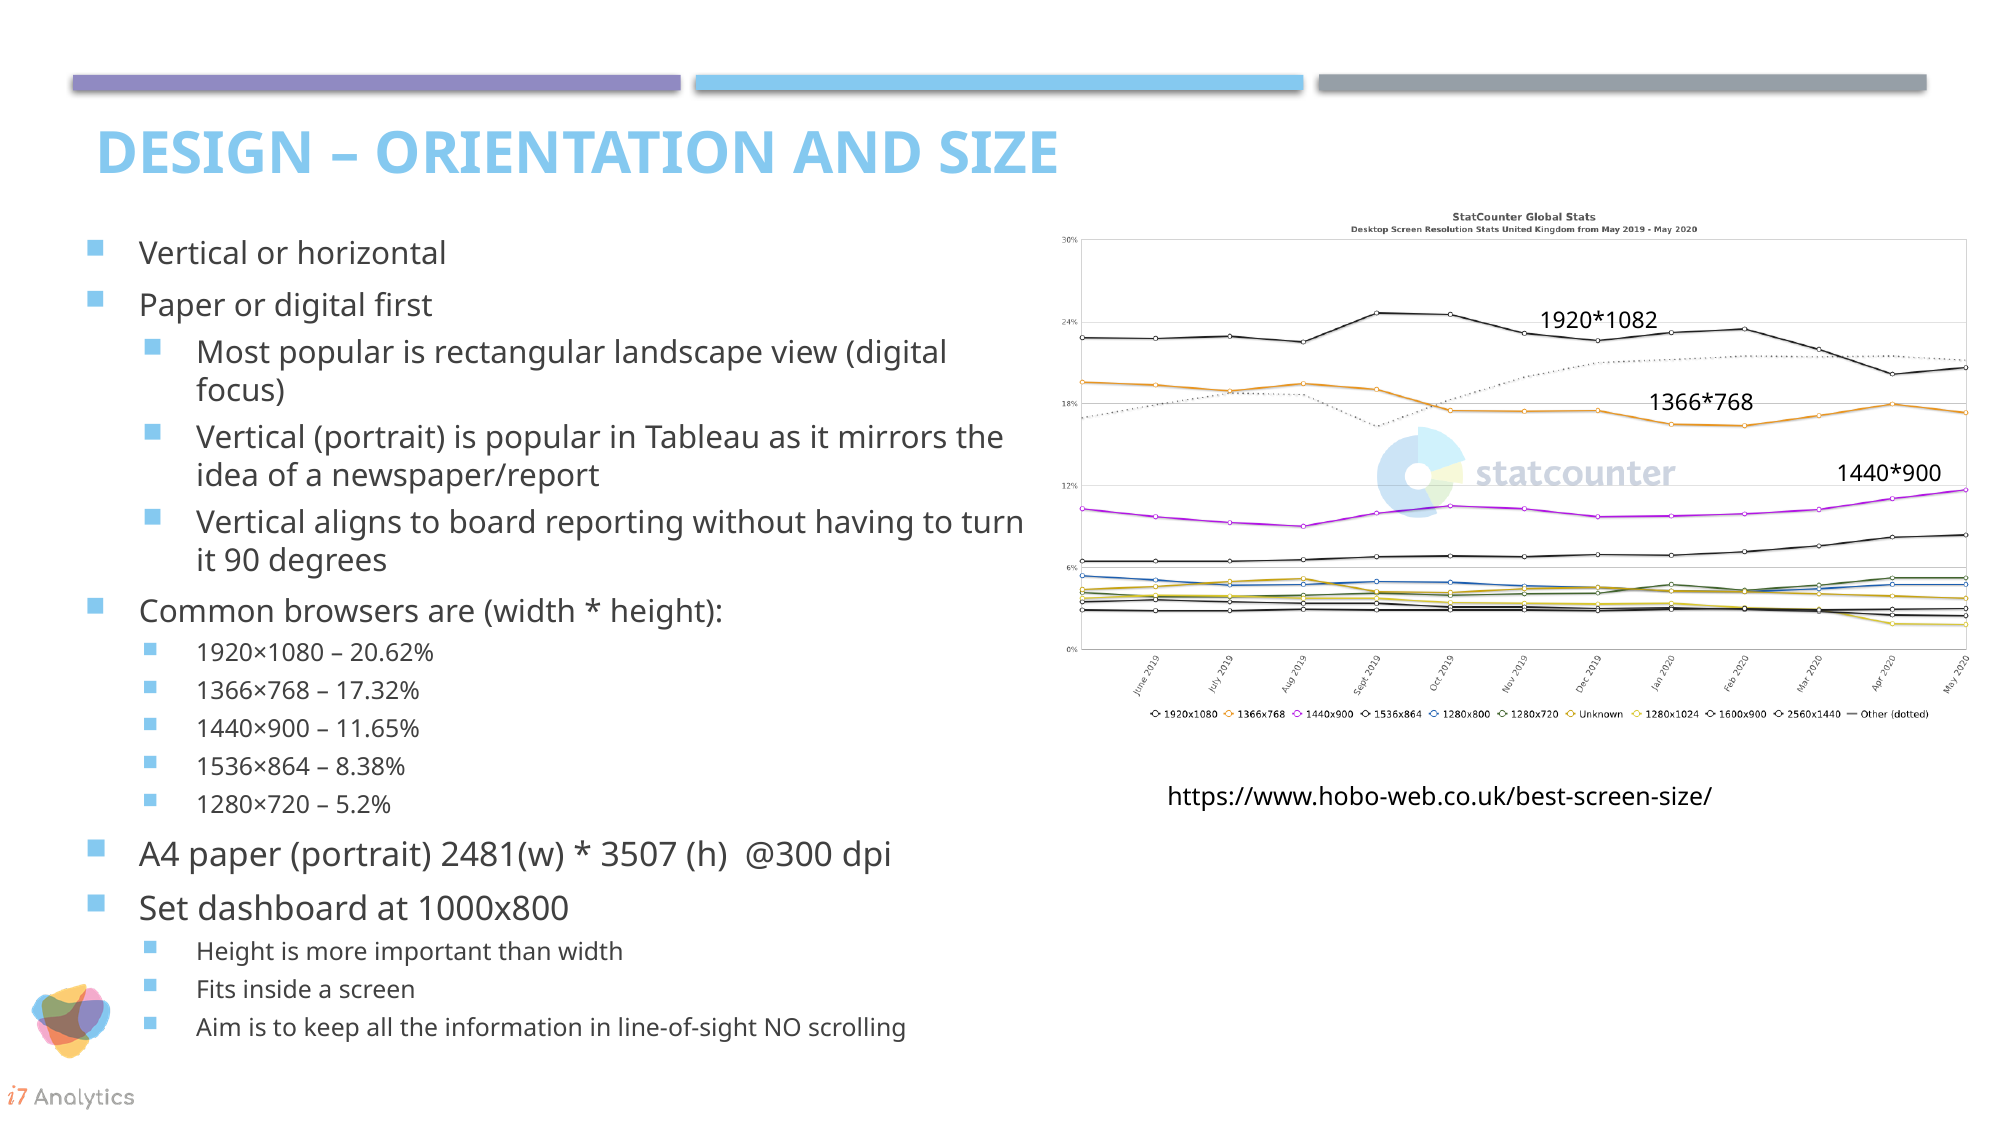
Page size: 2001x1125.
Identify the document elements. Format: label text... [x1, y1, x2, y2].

title Design – Orientation and size [80, 105, 1890, 194]
picture [0, 976, 141, 1117]
list Vertical or horizontal Paper or digital first Most popular is rectangular landscape view (digital focus) Vertical (portrait) is popular in Tableau as it mirrors the idea of a newspaper/report Vertical aligns to board reporting without having to turn it 90 degrees Common browsers are (width * height): 1920×1080 – 20.62% 1366×768 – 17.32% 1440×900 – 11.65% 1536×864 – 8.38% 1280×720 – 5.2% A4 paper (portrait) 2481(w) * 3507 (h) @300 dpi Set dashboard at 1000x800 Height is more important than width Fits inside a screen Aim is to keep all the information in line-of-sight NO scrolling [69, 222, 1050, 1068]
text_box https://www.hobo-web.co.uk/best-screen-size/ [1152, 773, 2000, 818]
picture [1060, 210, 1992, 735]
